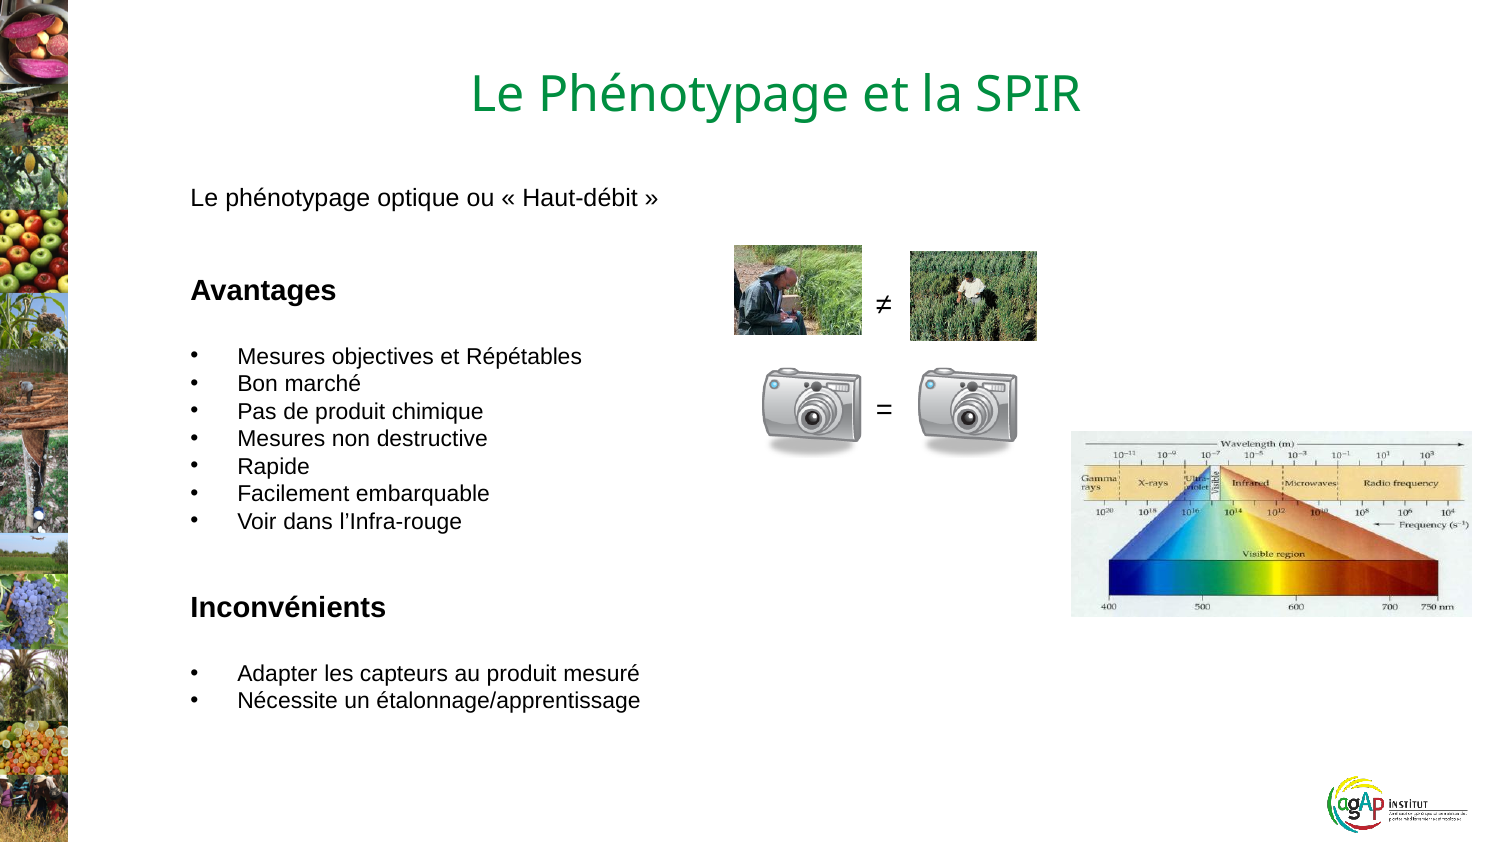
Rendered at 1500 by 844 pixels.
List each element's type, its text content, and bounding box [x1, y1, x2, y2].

text_box Le Phénotypage et la SPIR [145, 54, 1407, 130]
text_box ≠ = [867, 255, 891, 456]
picture [909, 251, 1037, 341]
picture [912, 350, 1021, 458]
picture [1070, 431, 1472, 617]
picture [1323, 776, 1471, 835]
picture [733, 245, 862, 335]
picture [756, 350, 865, 458]
text_box Le phénotypage optique ou « Haut-débit » Avantages Mesures objectives et Répétables Bon marché Pas de produit chimique Mesures non destructive Rapide Facilement embarquable Voir dans l’Infra-rouge Inconvénients Adapter les capteurs au produit mesuré Nécessite un étalonnage/apprentissage [175, 174, 1249, 776]
picture [0, 0, 68, 842]
